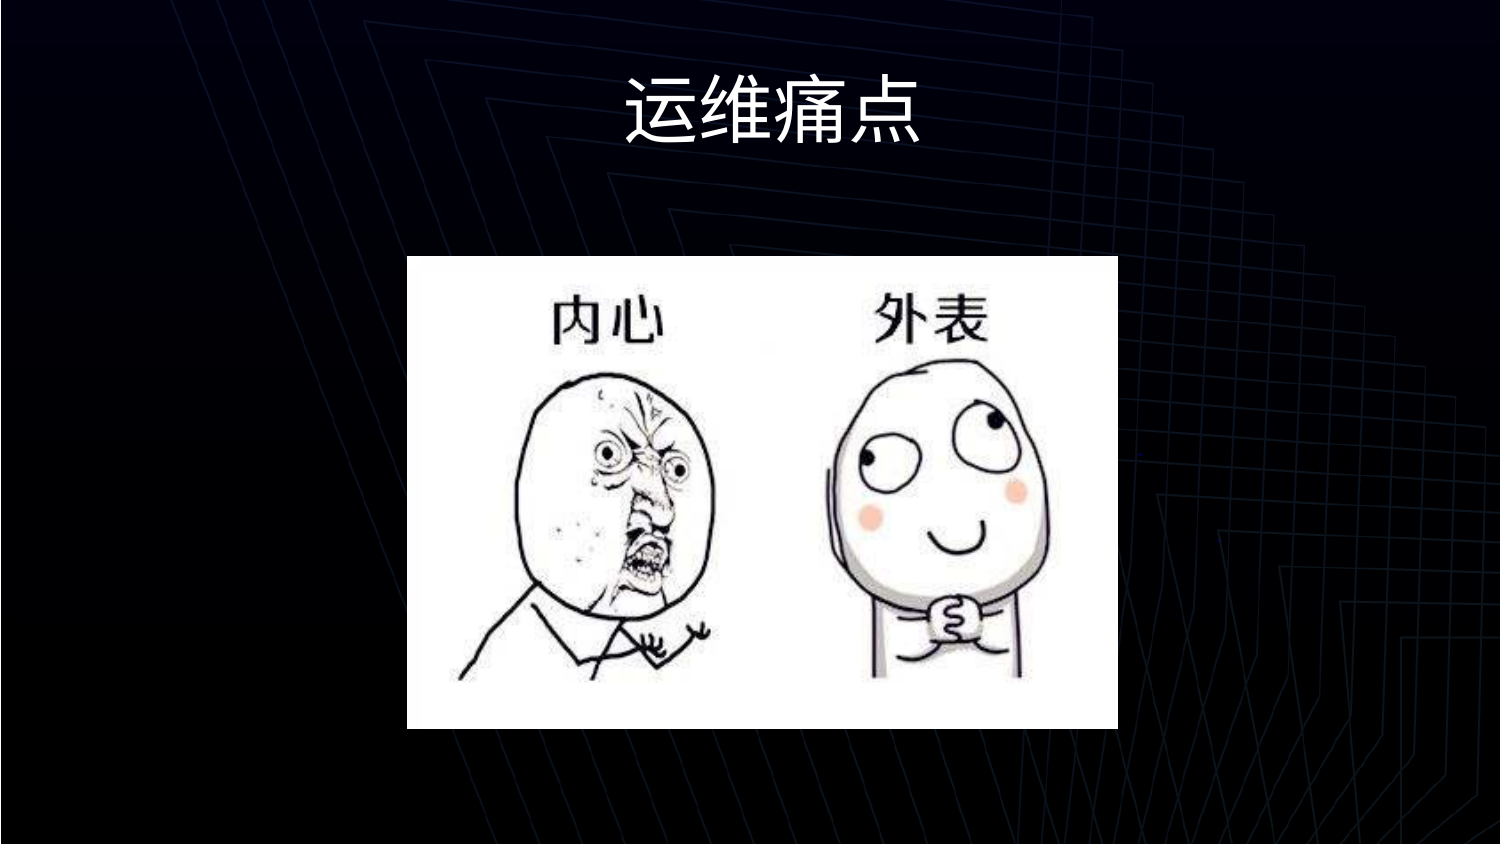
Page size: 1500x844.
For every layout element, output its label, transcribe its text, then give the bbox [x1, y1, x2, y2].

text_box 运维痛点 [147, 55, 1400, 161]
picture [0, 0, 1500, 844]
